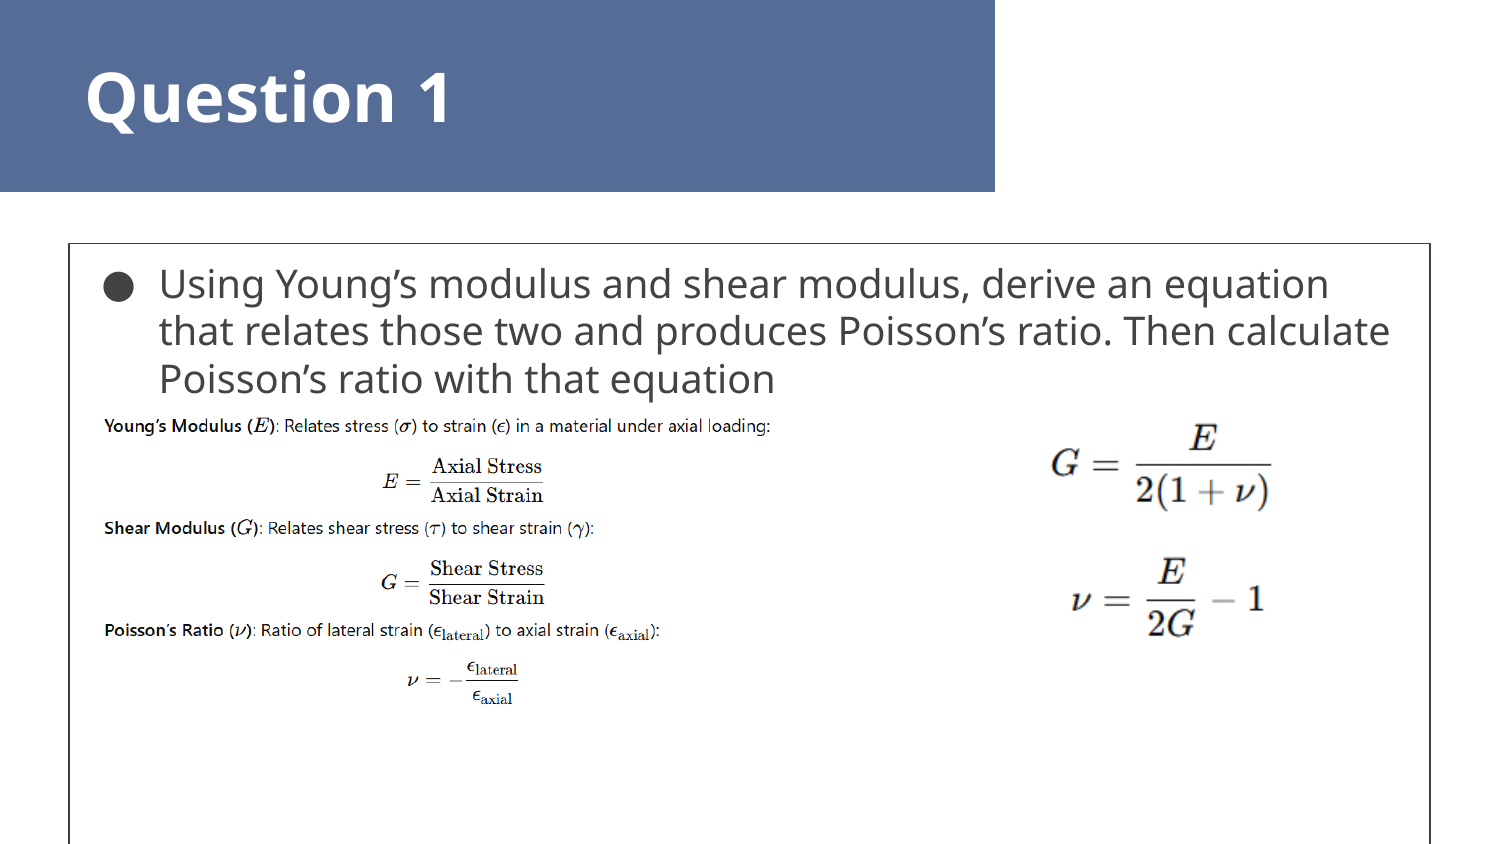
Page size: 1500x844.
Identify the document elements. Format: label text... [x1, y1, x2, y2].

picture [96, 410, 780, 715]
picture [1058, 543, 1283, 655]
text_box Using Young’s modulus and shear modulus, derive an equation that relates those two and produces Poisson’s ratio. Then calculate Poisson’s ratio with that equation [68, 243, 1431, 844]
text_box [0, 0, 995, 192]
picture [1031, 410, 1295, 524]
title Question 1 [69, 39, 824, 211]
